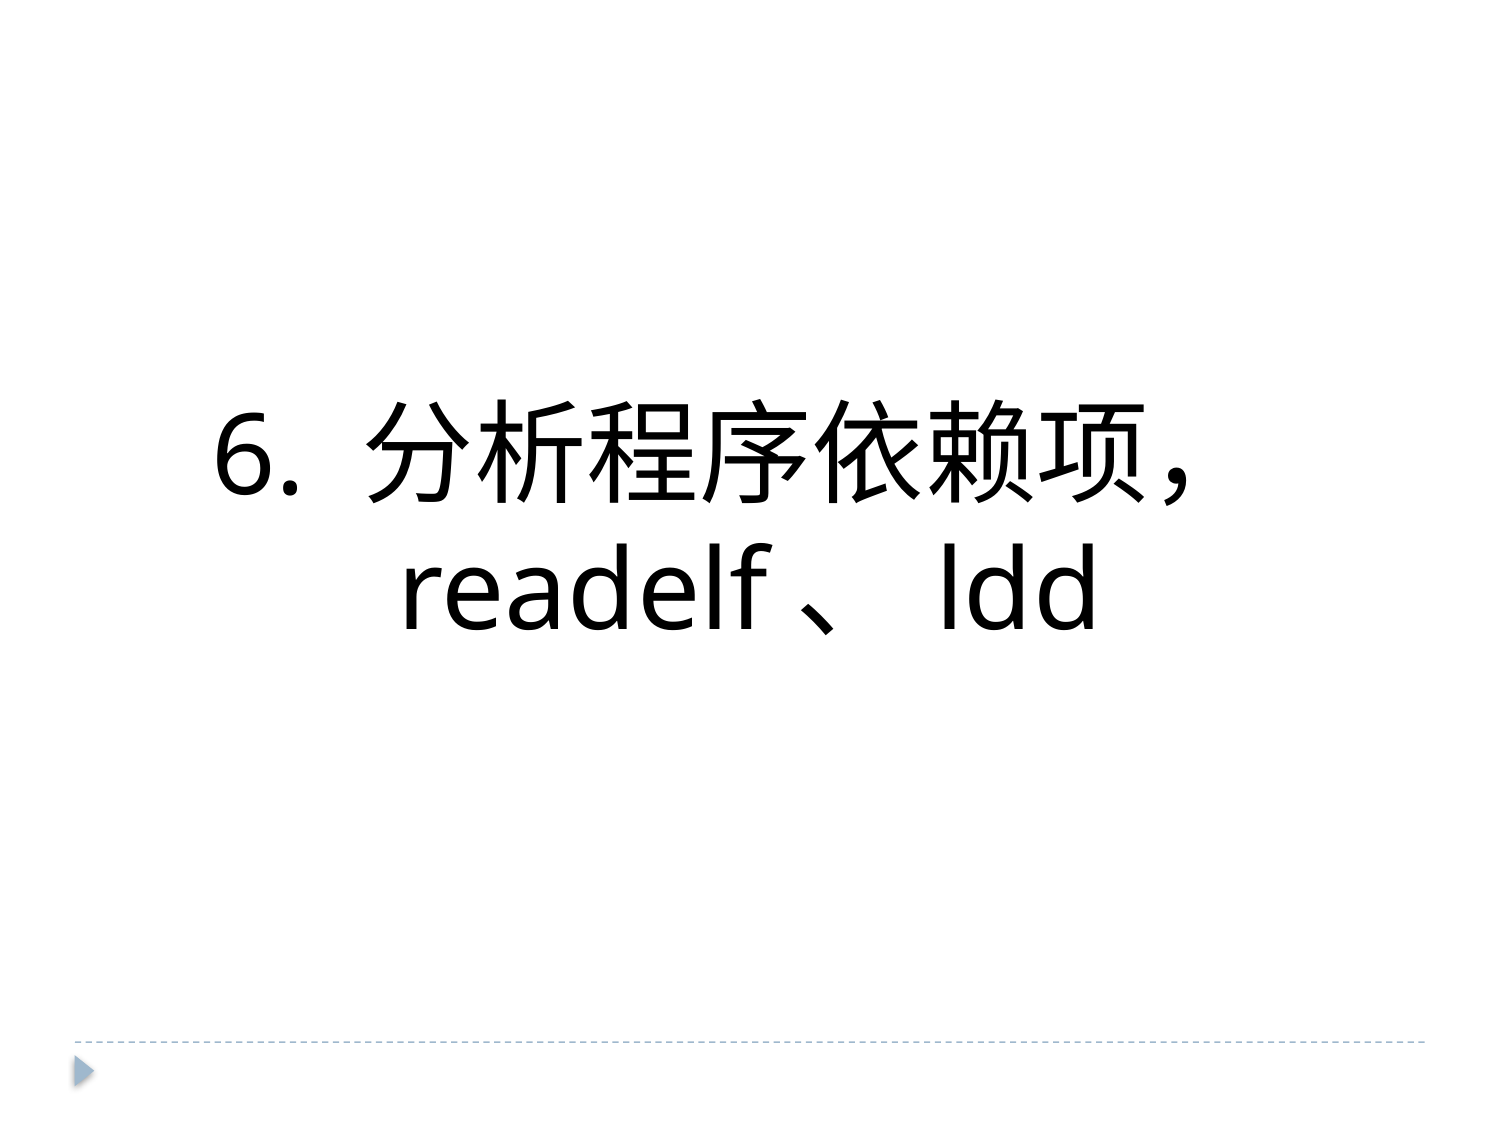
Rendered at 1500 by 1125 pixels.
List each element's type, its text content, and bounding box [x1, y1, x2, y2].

text_box 6. 分析程序依赖项，readelf、ldd [187, 374, 1313, 660]
